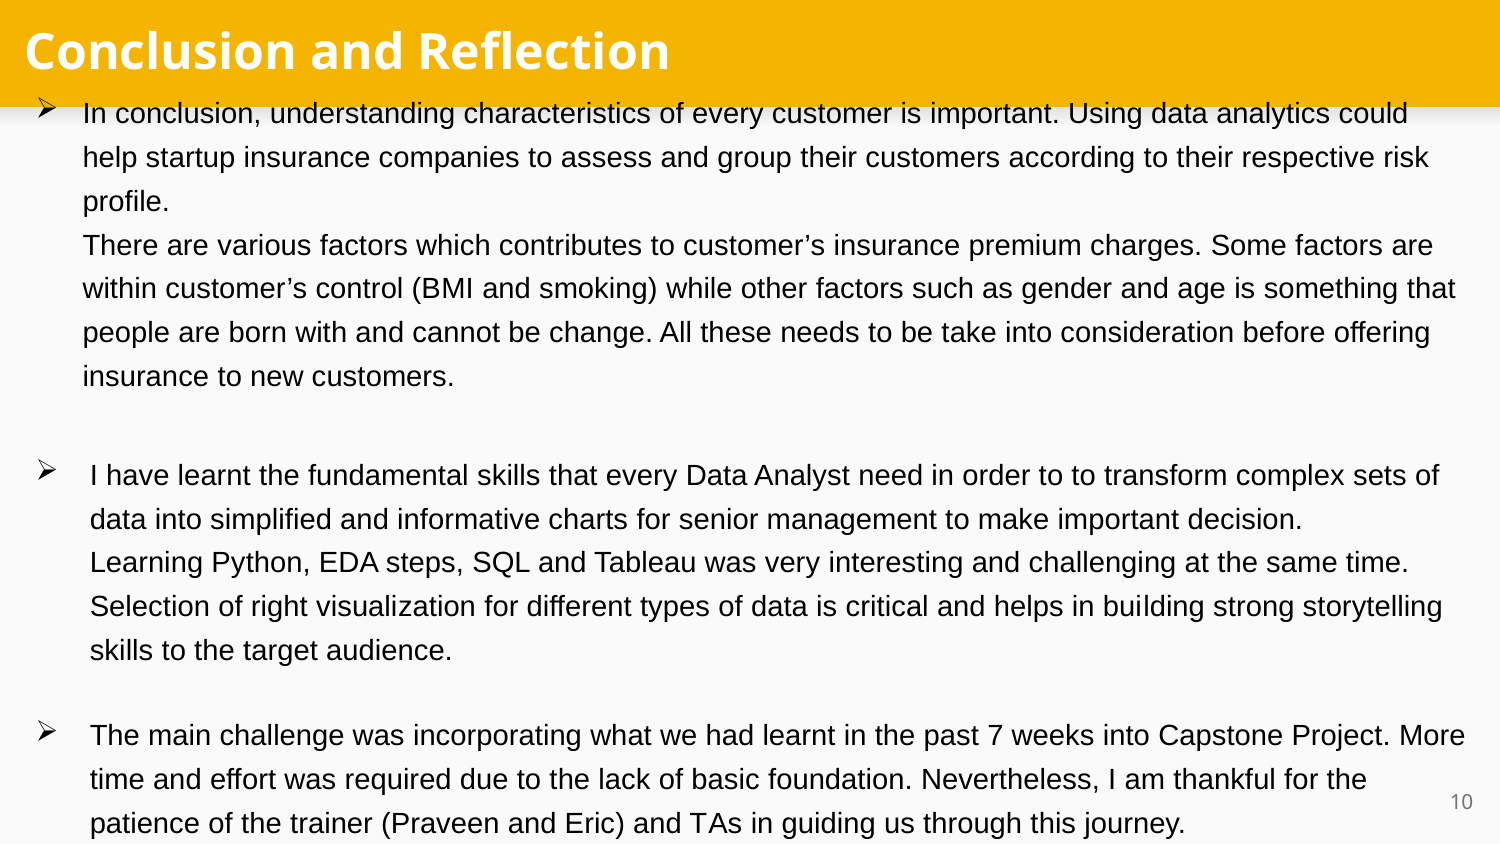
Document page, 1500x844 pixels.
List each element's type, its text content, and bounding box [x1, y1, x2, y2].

slide_number 10 [1398, 770, 1489, 835]
text_box In conclusion, understanding characteristics of every customer is important. Using data analytics could help startup insurance companies to assess and group their customers according to their respective risk profile. There are various factors which contributes to customer’s insurance premium charges. Some factors are within customer’s control (BMI and smoking) while other factors such as gender and age is something that people are born with and cannot be change. All these needs to be take into consideration before offering insurance to new customers. I have learnt the fundamental skills that every Data Analyst need in order to to transform complex sets of data into simplified and informative charts for senior management to make important decision. Learning Python, EDA steps, SQL and Tableau was very interesting and challenging at the same time. Selection of right visualization for different types of data is critical and helps in building strong storytelling skills to the target audience. The main challenge was incorporating what we had learnt in the past 7 weeks into Capstone Project. More time and effort was required due to the lack of basic foundation. Nevertheless, I am thankful for the patience of the trainer (Praveen and Eric) and TAs in guiding us through this journey. [0, 70, 1489, 844]
title Conclusion and Reflection [9, 0, 1498, 99]
